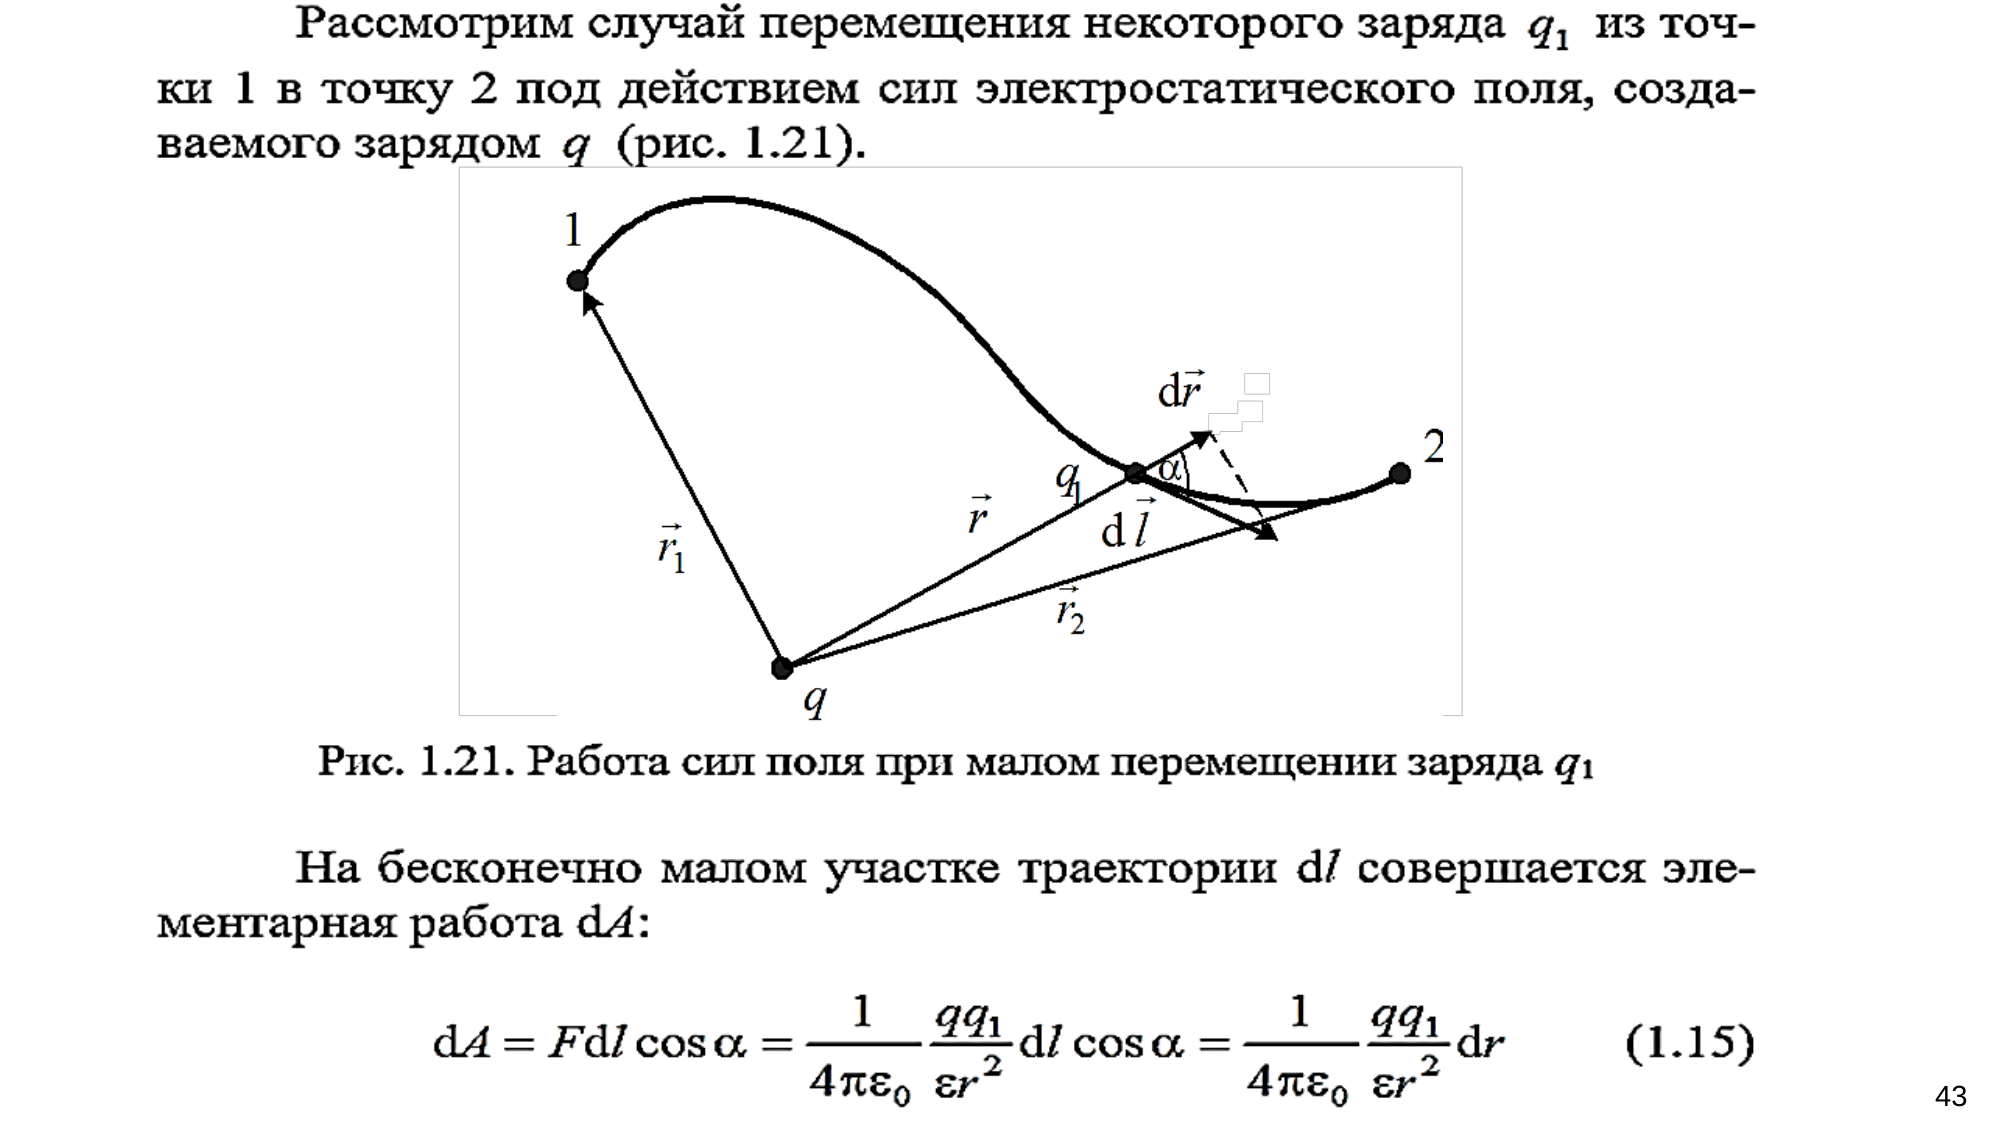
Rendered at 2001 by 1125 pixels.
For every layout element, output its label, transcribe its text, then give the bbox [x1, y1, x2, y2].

picture [148, 0, 1766, 1112]
text_box 43 [1917, 1070, 1983, 1125]
